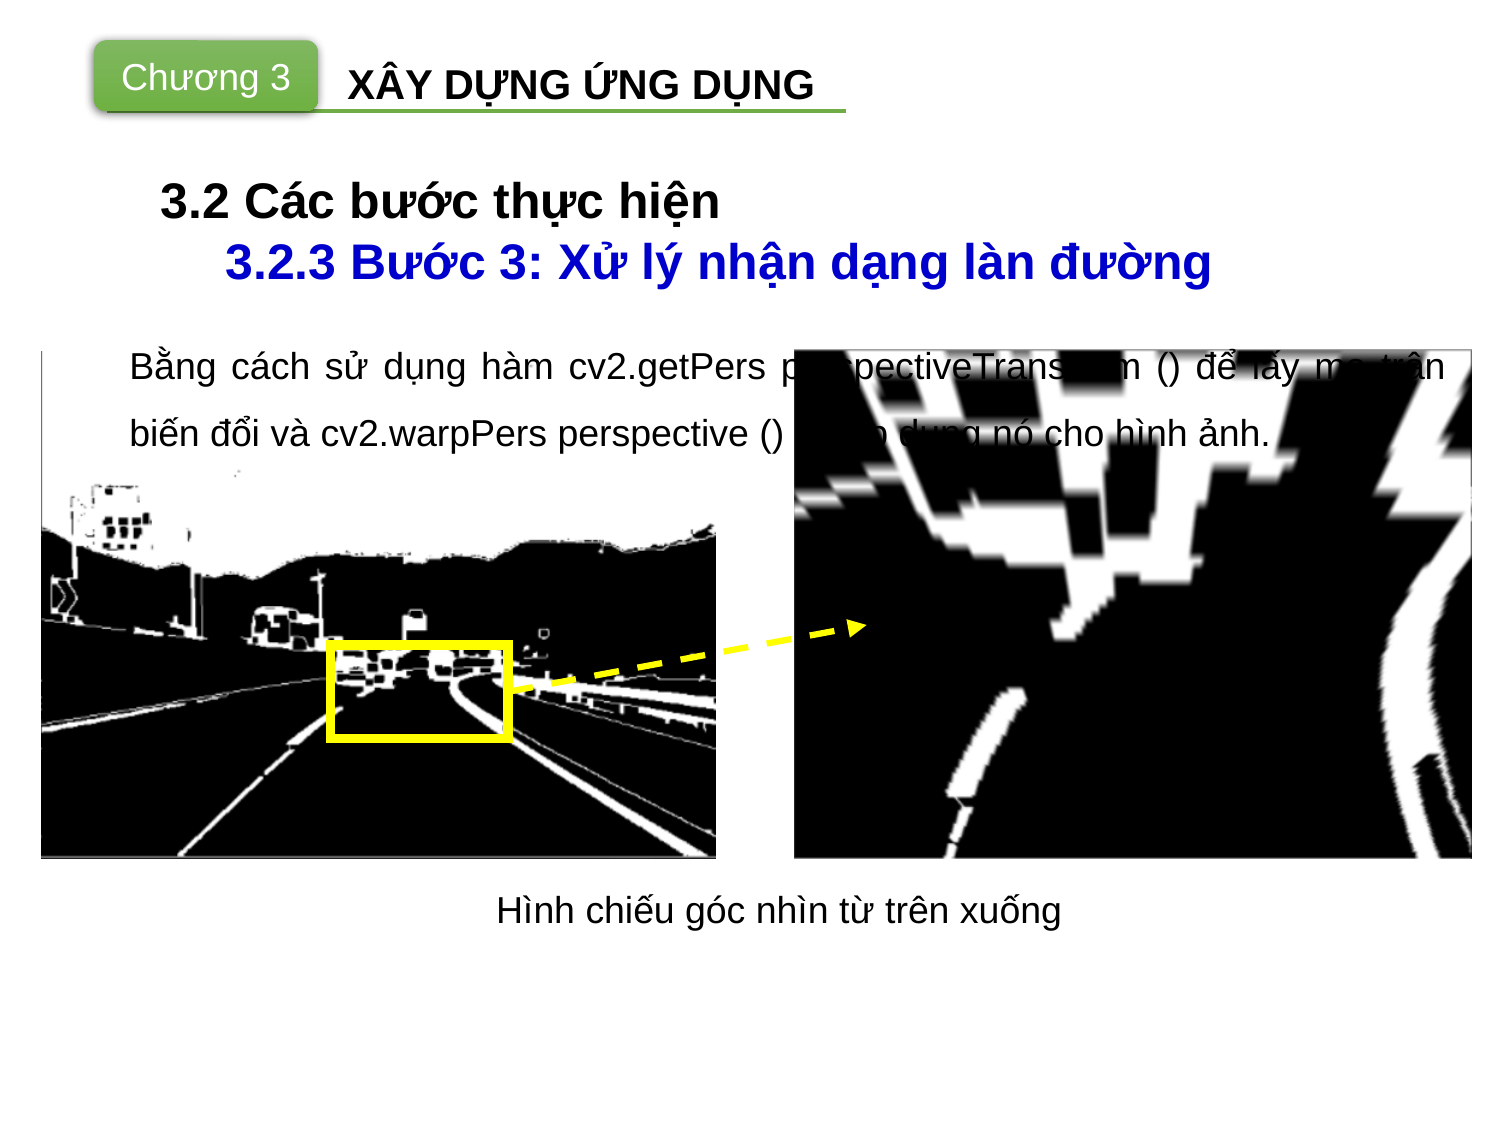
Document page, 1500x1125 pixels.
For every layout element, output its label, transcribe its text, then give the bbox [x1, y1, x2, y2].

text_box Bằng cách sử dụng hàm cv2.getPers perspectiveTransform () để lấy ma trận biến đổi và cv2.warpPers perspective () để áp dụng nó cho hình ảnh. [114, 312, 1461, 462]
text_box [94, 40, 846, 117]
picture [41, 351, 716, 859]
text_box 3.2.3 Bước 3: Xử lý nhận dạng làn đường [210, 222, 1229, 297]
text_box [330, 624, 867, 739]
text_box 3.2 Các bước thực hiện [145, 161, 737, 237]
picture [794, 348, 1472, 860]
text_box Hình chiếu góc nhìn từ trên xuống [481, 878, 1077, 939]
